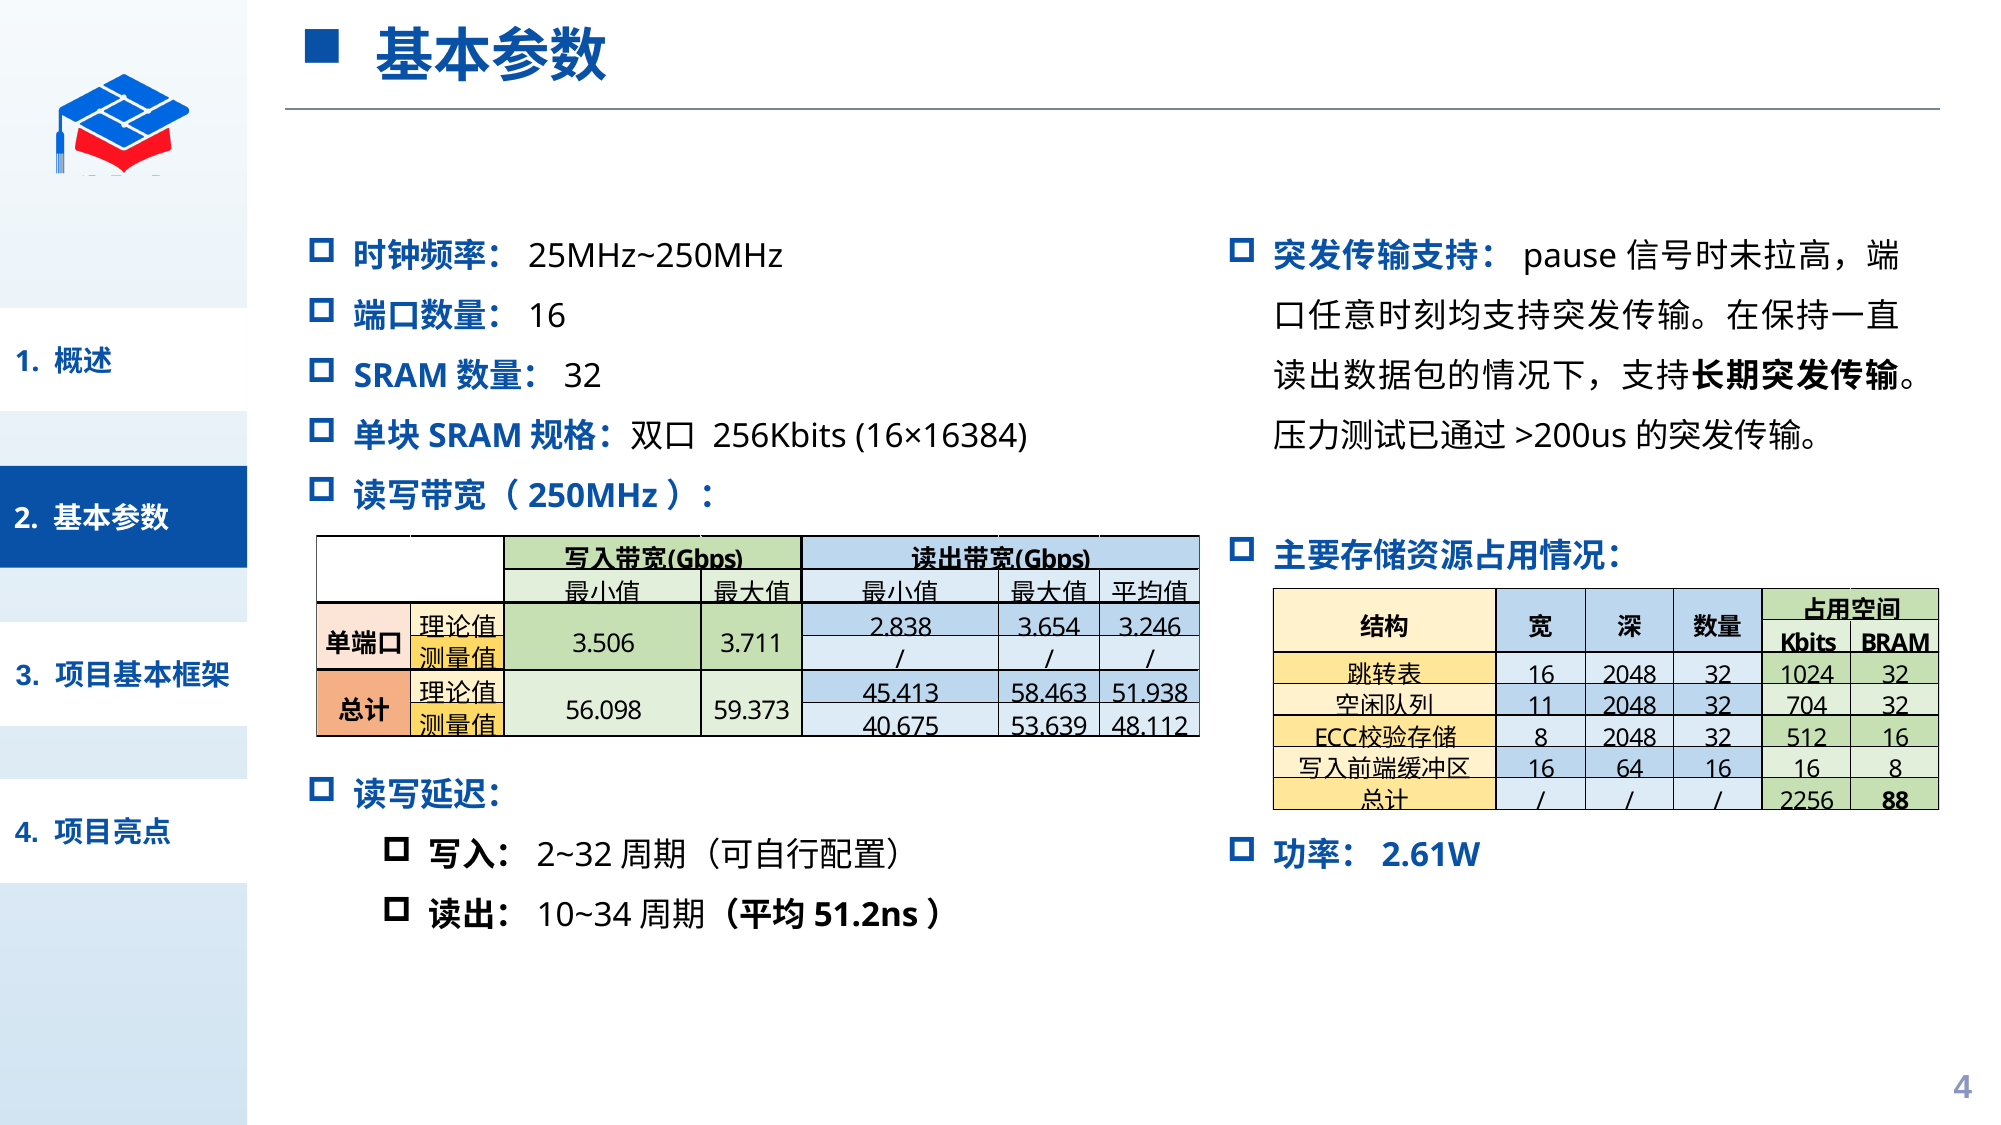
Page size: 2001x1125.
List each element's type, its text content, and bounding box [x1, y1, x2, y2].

text_box 2. 基本参数 [0, 465, 248, 569]
text_box 3. 项目基本框架 [0, 622, 249, 726]
text_box 1. 概述 [0, 308, 247, 411]
picture [1272, 587, 1941, 811]
text_box 4. 项目亮点 [0, 779, 249, 883]
text_box [0, 569, 248, 622]
text_box 突发传输支持：pause信号时未拉高，端口任意时刻均支持突发传输。在保持一直读出数据包的情况下，支持长期突发传输。压力测试已通过>200us的突发传输。 主要存储资源占用情况： 功率：2.61W [1212, 207, 1916, 881]
text_box [0, 0, 248, 465]
picture [33, 74, 214, 176]
text_box [0, 883, 248, 1125]
text_box 时钟频率：25MHz~250MHz 端口数量：16 SRAM数量：32 单块SRAM规格：双口 256Kbits (16×16384) 读写带宽（250MHz）： 读写延迟： 写入：2~32周期（可自行配置） 读出：10~34周期（平均51.2ns） [292, 207, 1110, 981]
picture [316, 535, 1201, 738]
title 基本参数 [285, 0, 1023, 96]
slide_number 4 [1915, 1062, 1987, 1108]
text_box [0, 726, 248, 779]
